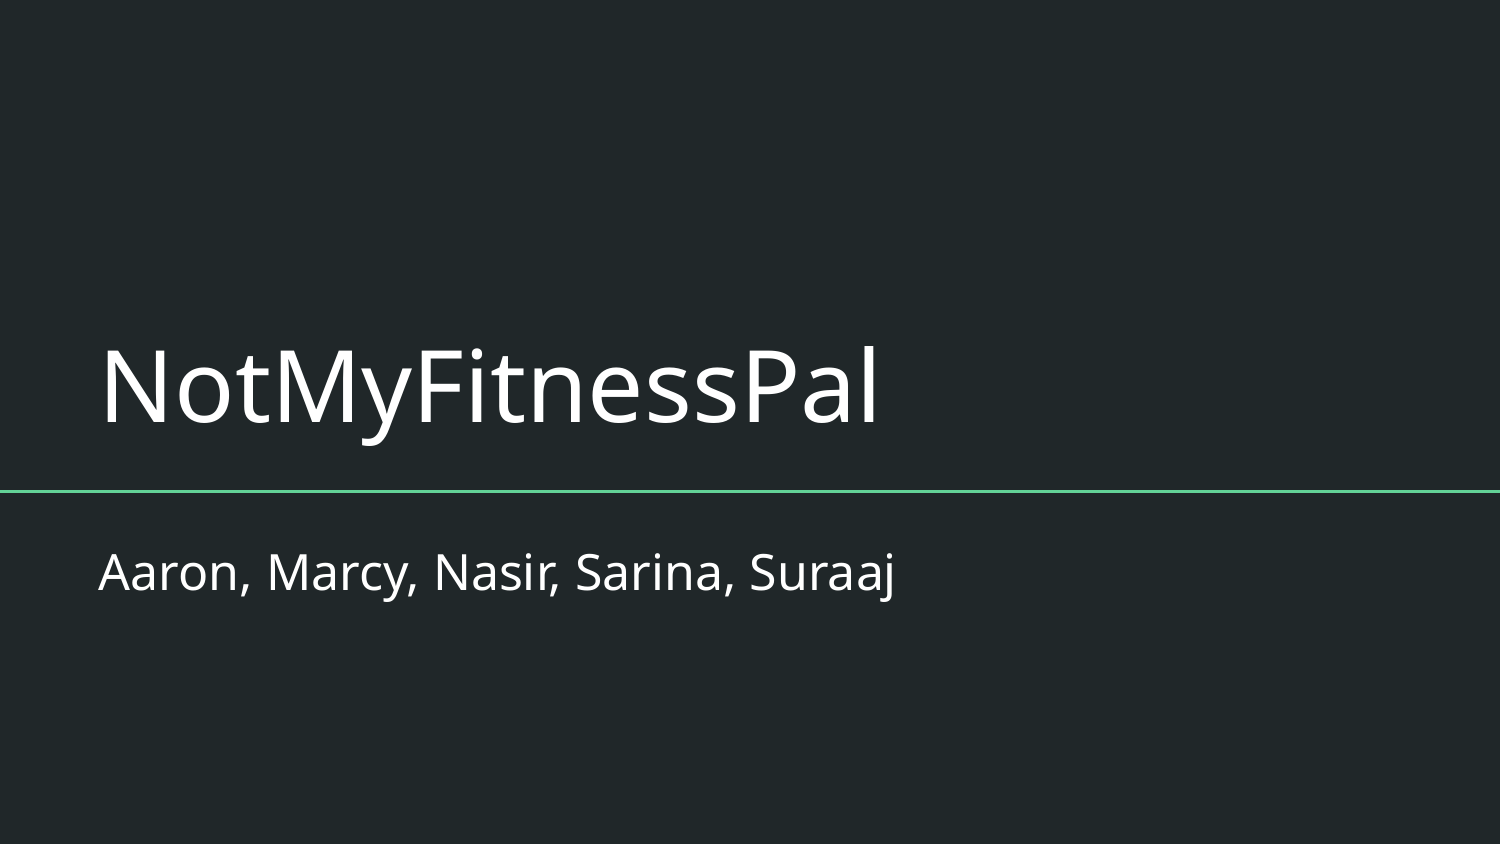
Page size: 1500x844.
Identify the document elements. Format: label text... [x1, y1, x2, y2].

title NotMyFitnessPal [83, 206, 1417, 467]
subtitle Aaron, Marcy, Nasir, Sarina, Suraaj [83, 522, 1417, 626]
